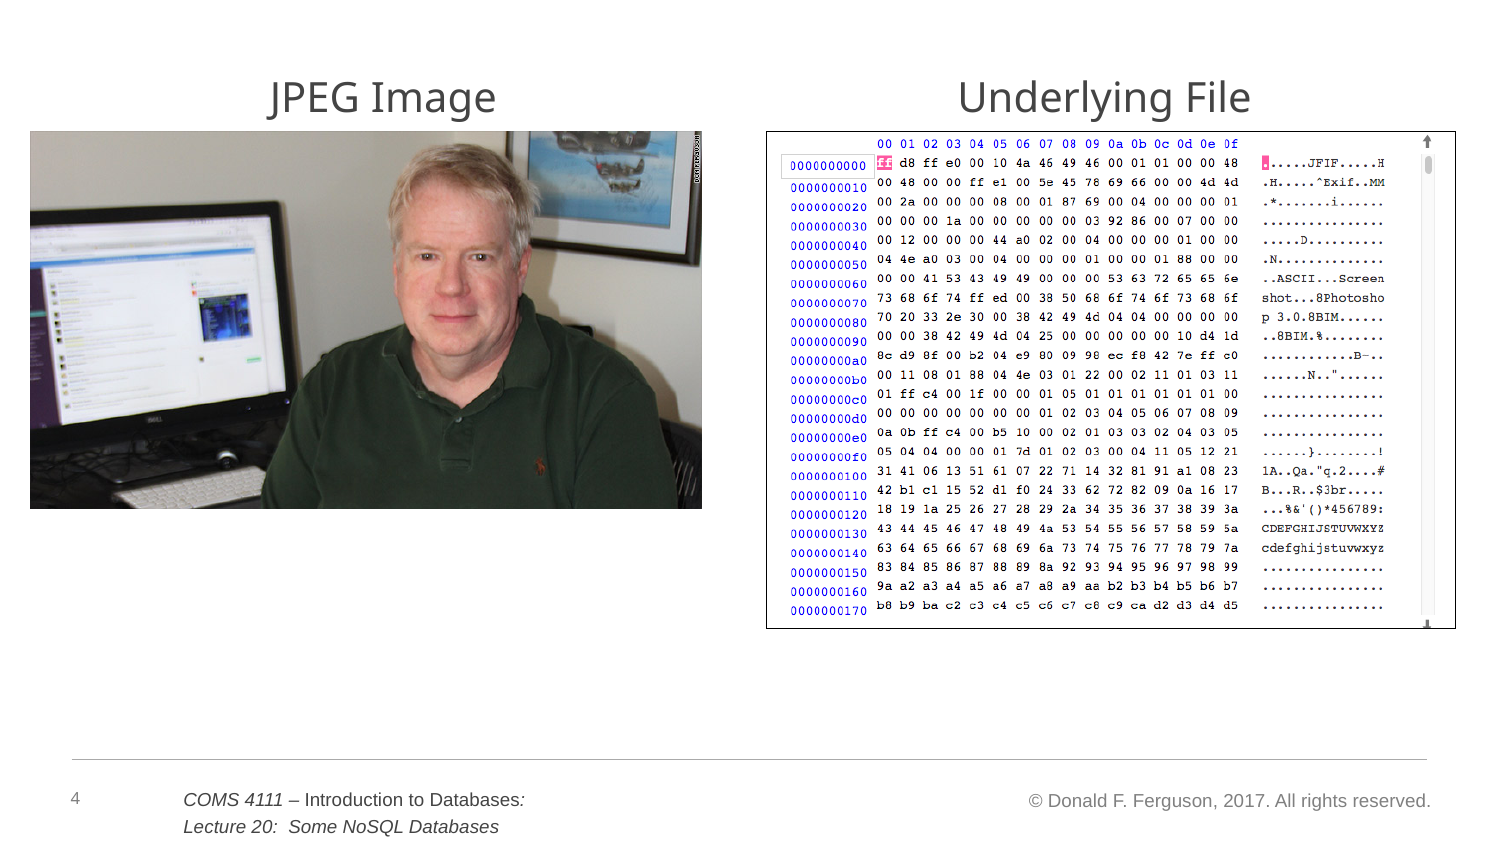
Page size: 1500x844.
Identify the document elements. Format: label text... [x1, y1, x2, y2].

picture [30, 130, 702, 509]
picture [766, 130, 1456, 629]
text_box JPEG Image [255, 68, 405, 129]
text_box Underlying File [942, 68, 1093, 129]
